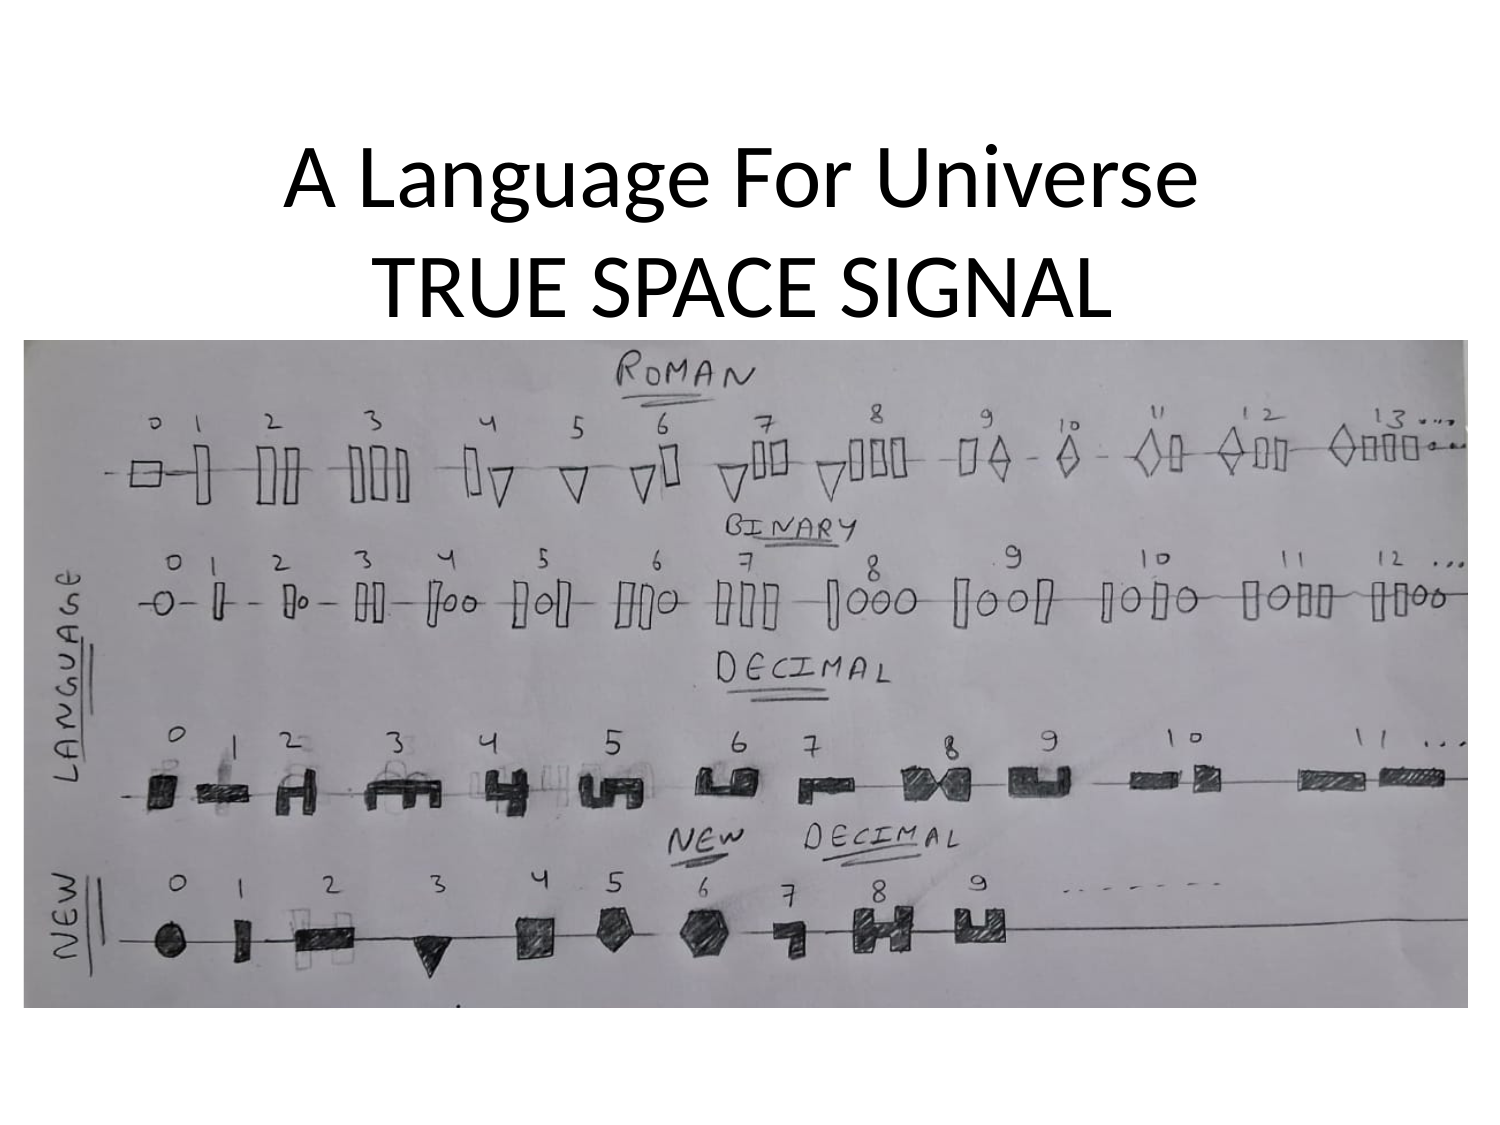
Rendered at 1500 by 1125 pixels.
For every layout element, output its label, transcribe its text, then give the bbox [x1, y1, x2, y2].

title A Language For Universe TRUE SPACE SIGNAL [1084, 105, 1381, 340]
title A Language For Universe TRUE SPACE SIGNAL [105, 105, 406, 340]
picture [25, 0, 1468, 1125]
